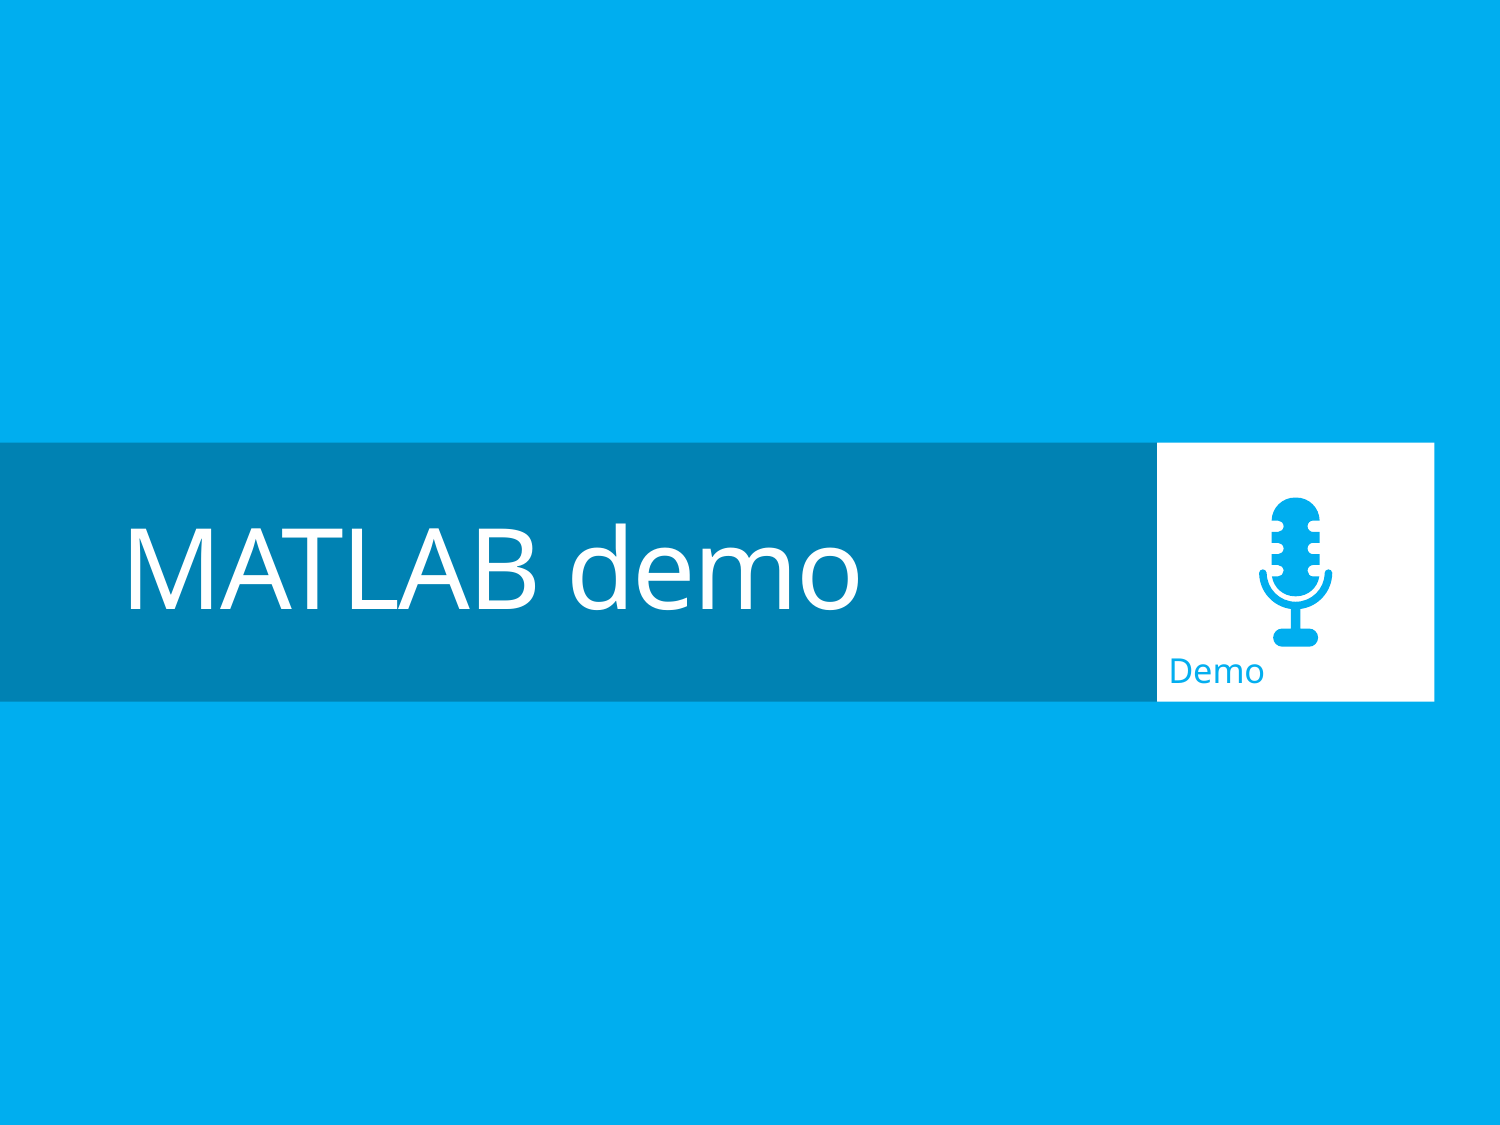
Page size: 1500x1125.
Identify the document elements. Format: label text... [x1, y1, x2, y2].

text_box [1156, 318, 1500, 826]
title MATLAB demo [120, 510, 1156, 634]
text_box [0, 442, 1156, 702]
